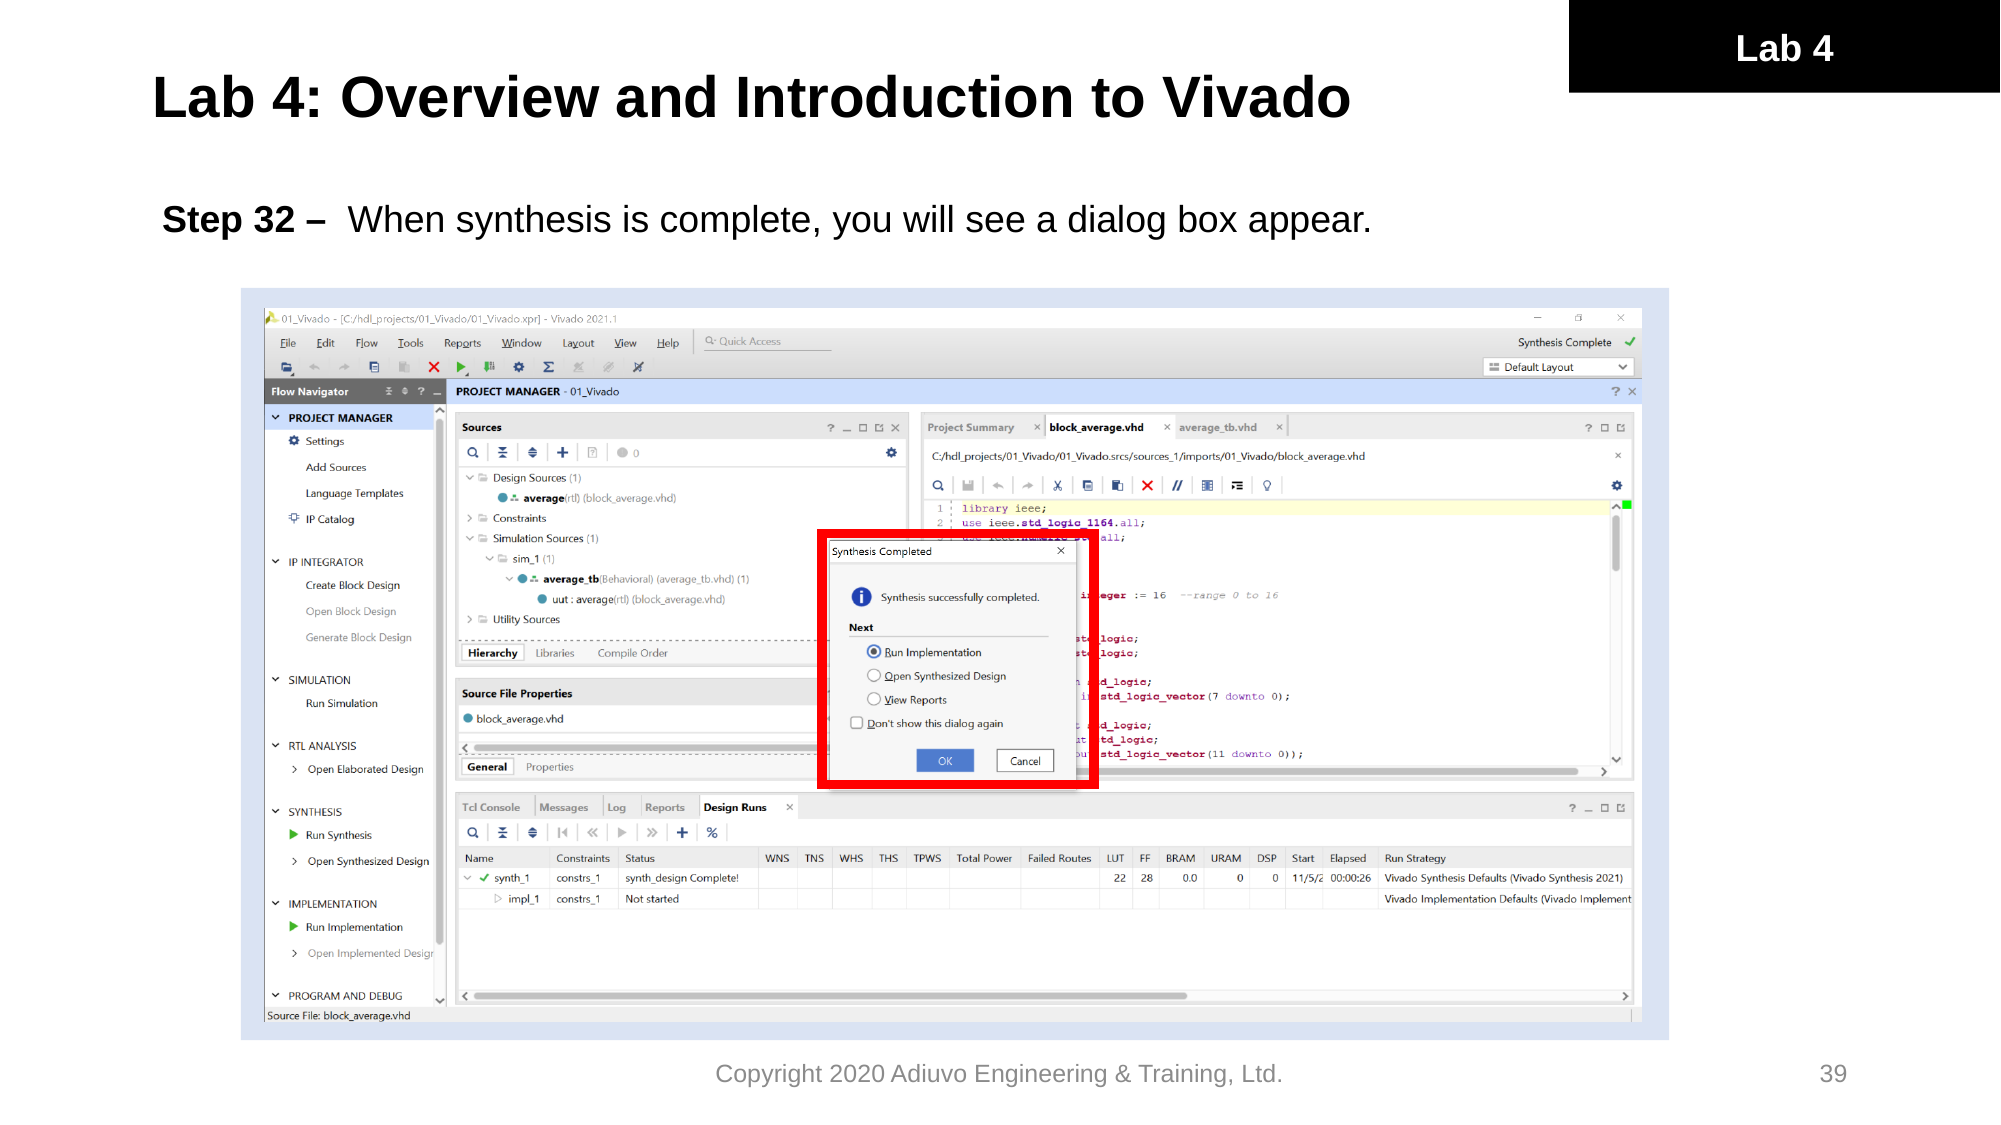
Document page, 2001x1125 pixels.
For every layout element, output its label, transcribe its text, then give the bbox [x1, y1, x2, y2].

text_box Step 32 – When synthesis is complete, you will see a dialog box appear. [147, 187, 1873, 248]
text_box Lab 4 [1568, 0, 2000, 94]
footer Copyright 2020 Adiuvo Engineering & Training, Ltd. [662, 1042, 1338, 1103]
picture [264, 308, 1642, 1023]
text_box [240, 287, 1670, 1041]
slide_number 39 [1412, 1042, 1863, 1103]
title Lab 4: Overview and Introduction to Vivado [137, 59, 1863, 153]
